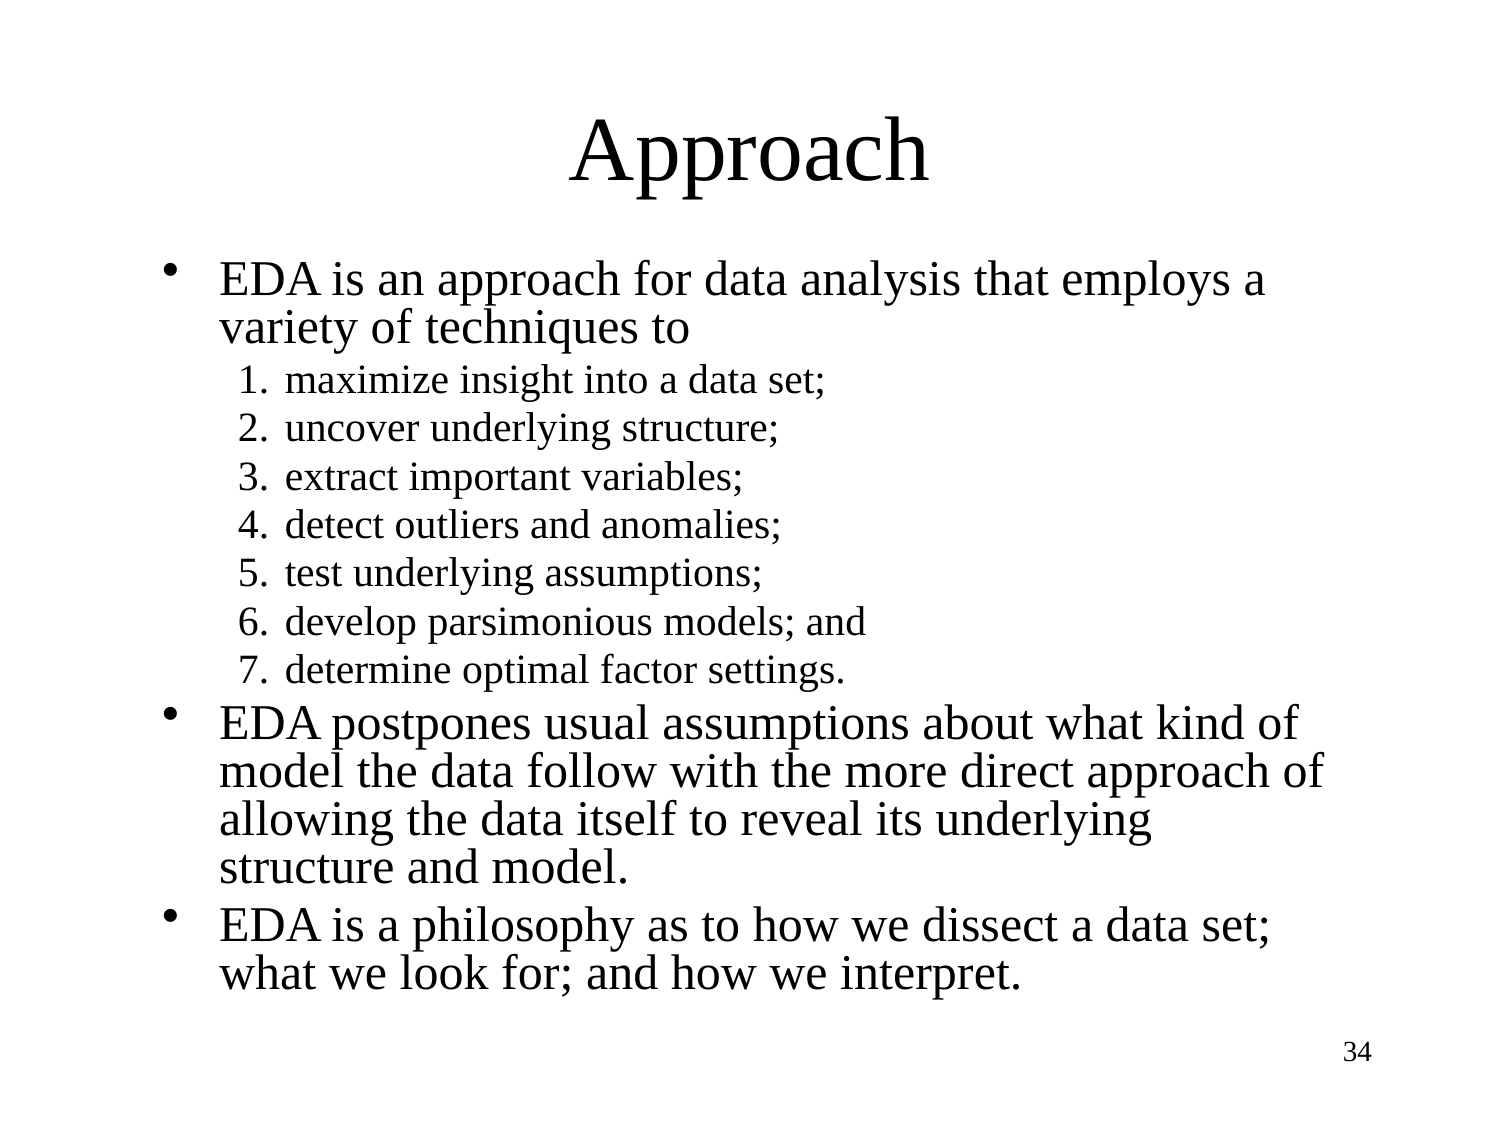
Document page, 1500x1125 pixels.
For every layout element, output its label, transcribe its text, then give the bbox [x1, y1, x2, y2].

title Approach [112, 49, 1388, 238]
slide_number 34 [1074, 1024, 1388, 1101]
list EDA is an approach for data analysis that employs a variety of techniques to maximize insight into a data set; uncover underlying structure; extract important variables; detect outliers and anomalies; test underlying assumptions; develop parsimonious models; and determine optimal factor settings. EDA postpones usual assumptions about what kind of model the data follow with the more direct approach of allowing the data itself to reveal its underlying structure and model. EDA is a philosophy as to how we dissect a data set; what we look for; and how we interpret. [147, 249, 1353, 865]
